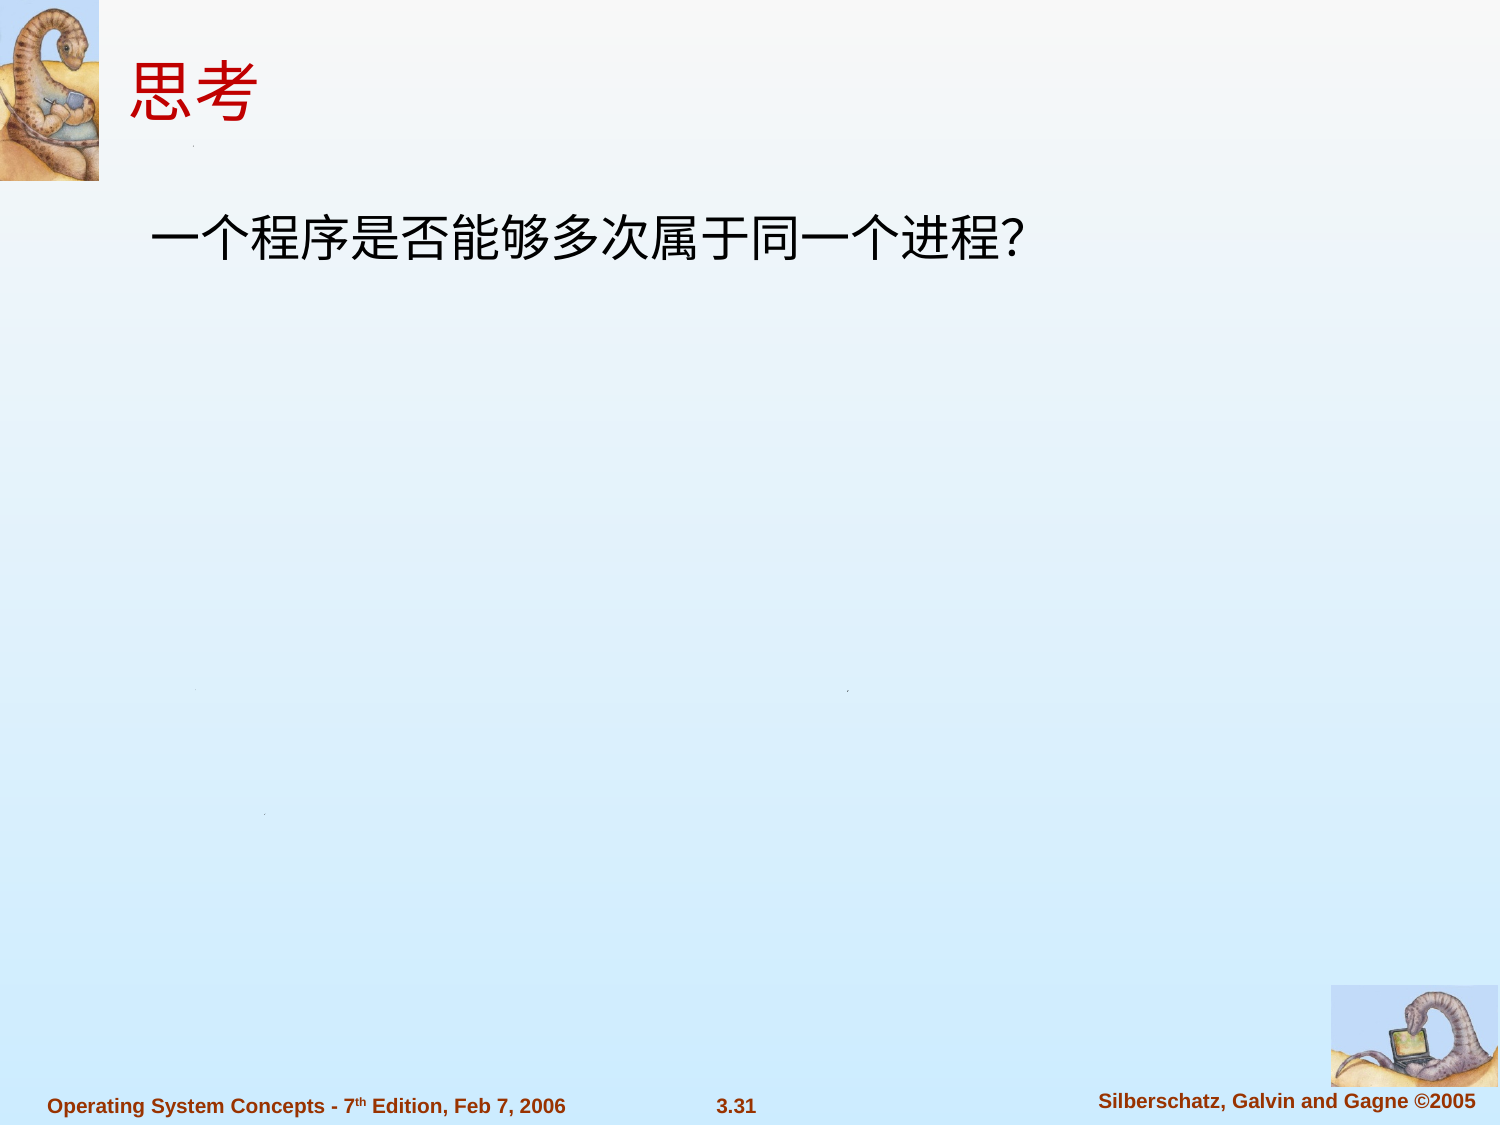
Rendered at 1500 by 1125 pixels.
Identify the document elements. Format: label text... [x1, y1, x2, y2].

picture [1331, 985, 1498, 1087]
picture [0, 0, 99, 181]
title 思考 [112, 37, 1438, 138]
list 一个程序是否能够多次属于同一个进程？ [135, 198, 1368, 971]
